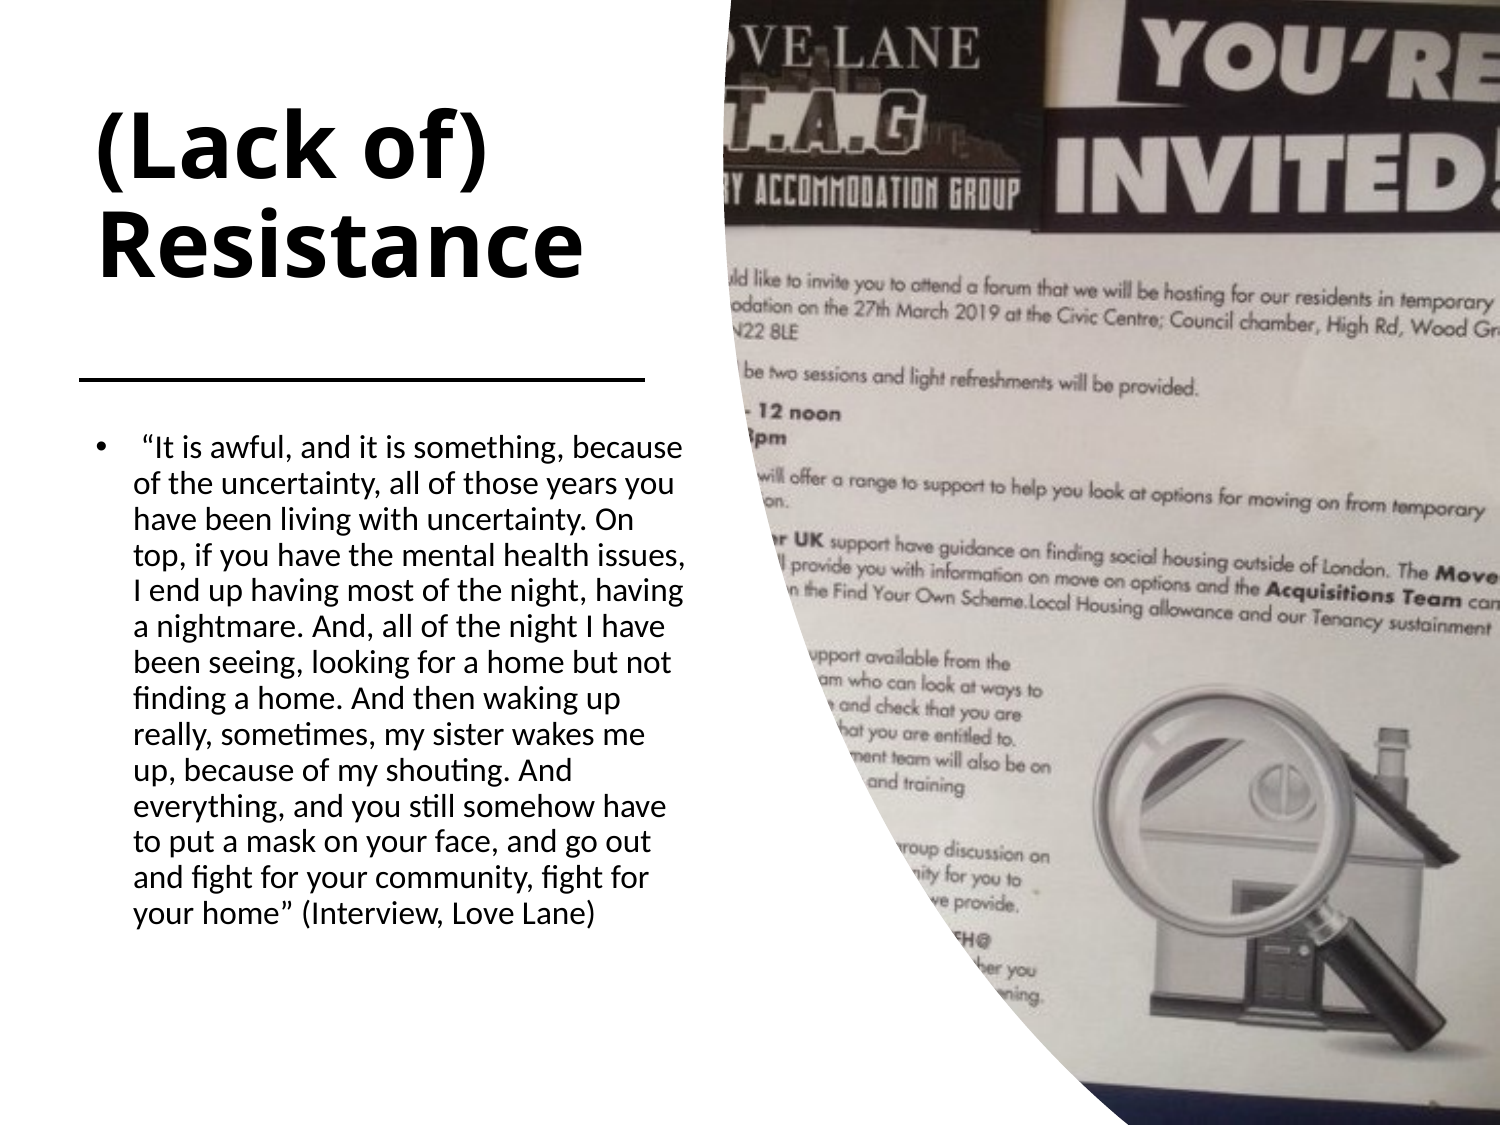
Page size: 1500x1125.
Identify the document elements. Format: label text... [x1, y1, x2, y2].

picture [723, 0, 1500, 1125]
title (Lack of) Resistance [80, 59, 711, 338]
list “It is awful, and it is something, because of the uncertainty, all of those years you have been living with uncertainty. On top, if you have the mental health issues, I end up having most of the night, having a nightmare. And, all of the night I have been seeing, looking for a home but not finding a home. And then waking up really, sometimes, my sister wakes me up, because of my shouting. And everything, and you still somehow have to put a mask on your face, and go out and fight for your community, fight for your home” (Interview, Love Lane) [80, 422, 711, 991]
